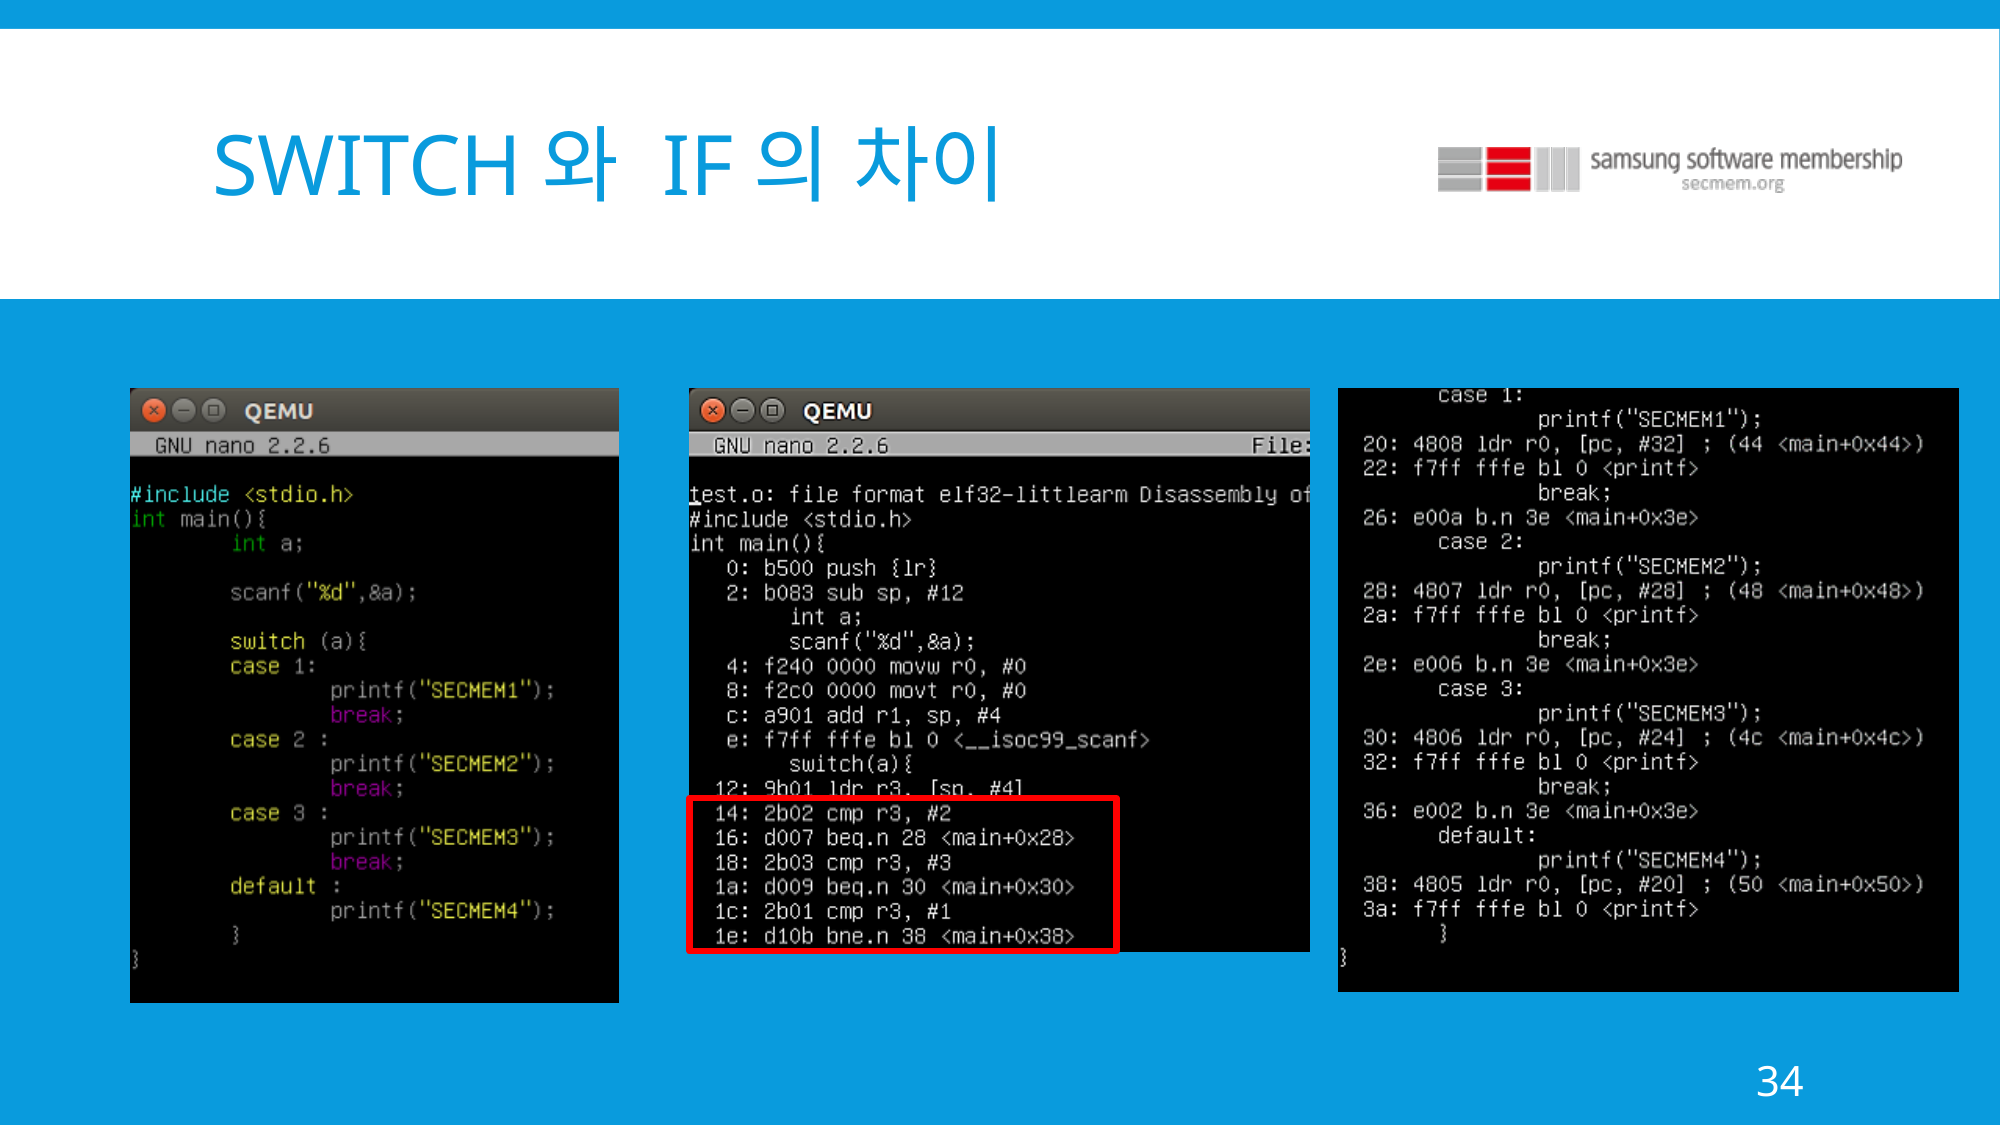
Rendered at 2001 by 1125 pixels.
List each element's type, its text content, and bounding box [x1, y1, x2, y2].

picture [1803, 147, 1904, 193]
picture [687, 389, 1309, 953]
picture [131, 389, 618, 1002]
title Switch와 if의 차이 [197, 46, 1803, 295]
slide_number 34 [1748, 1053, 1904, 1114]
picture [1339, 389, 1958, 991]
